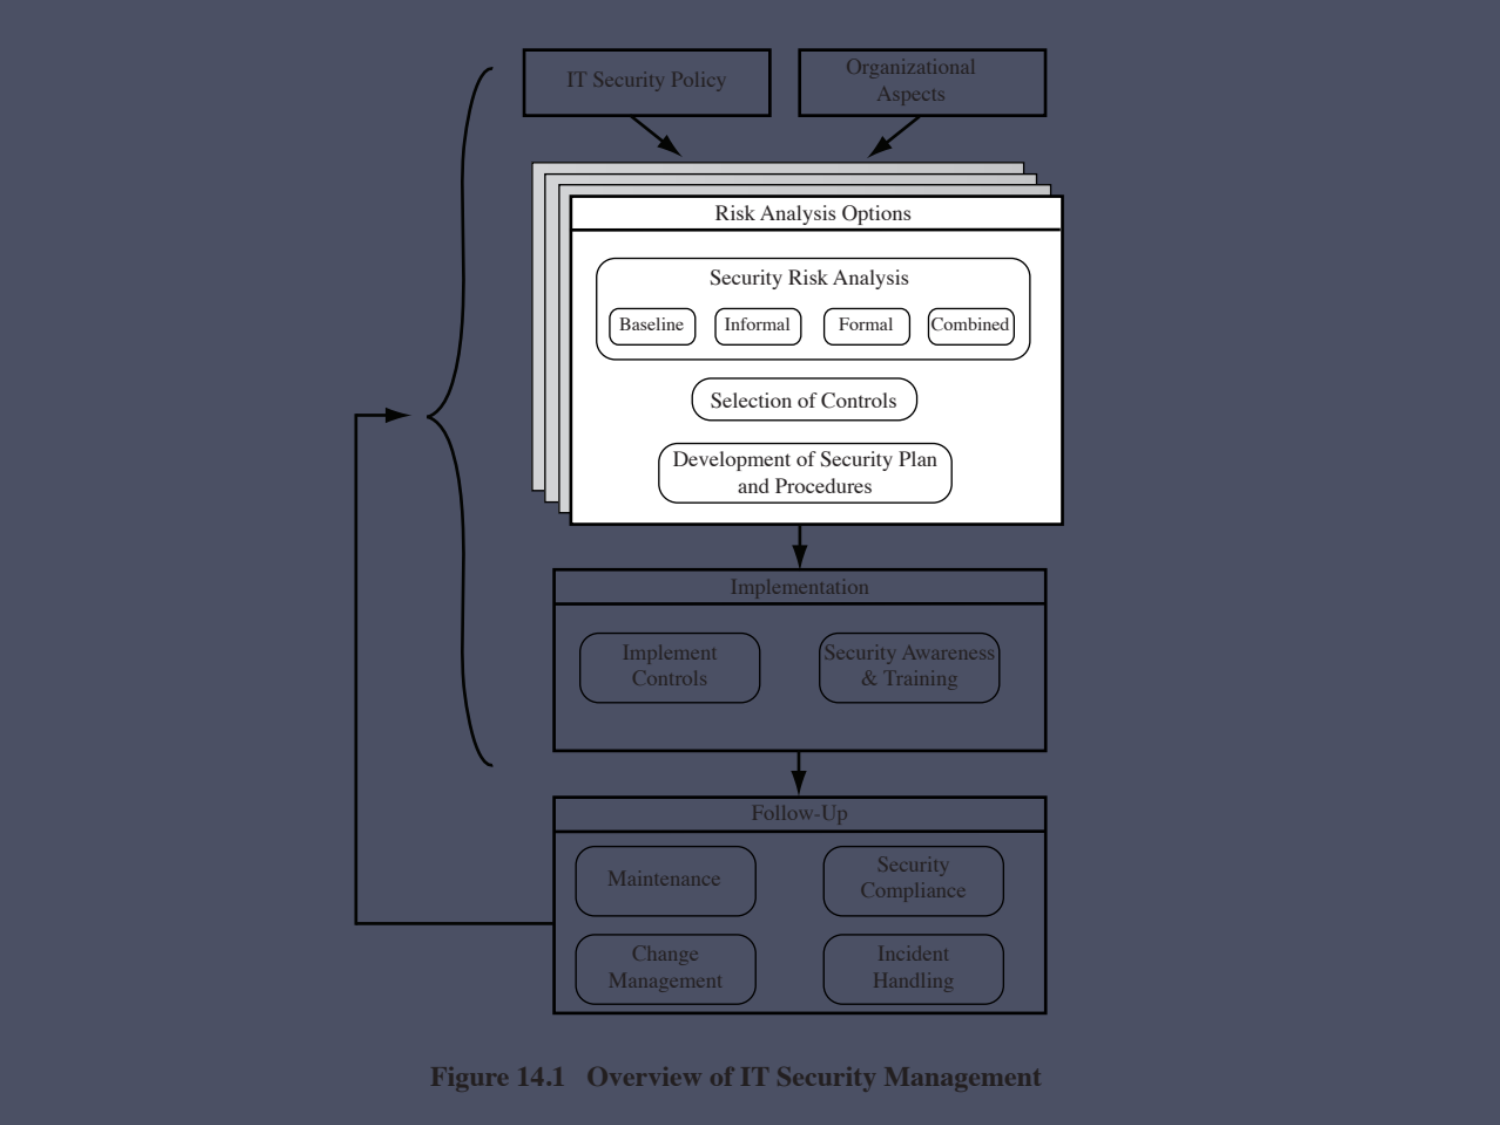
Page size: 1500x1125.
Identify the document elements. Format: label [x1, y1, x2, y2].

picture [253, 22, 1209, 1103]
